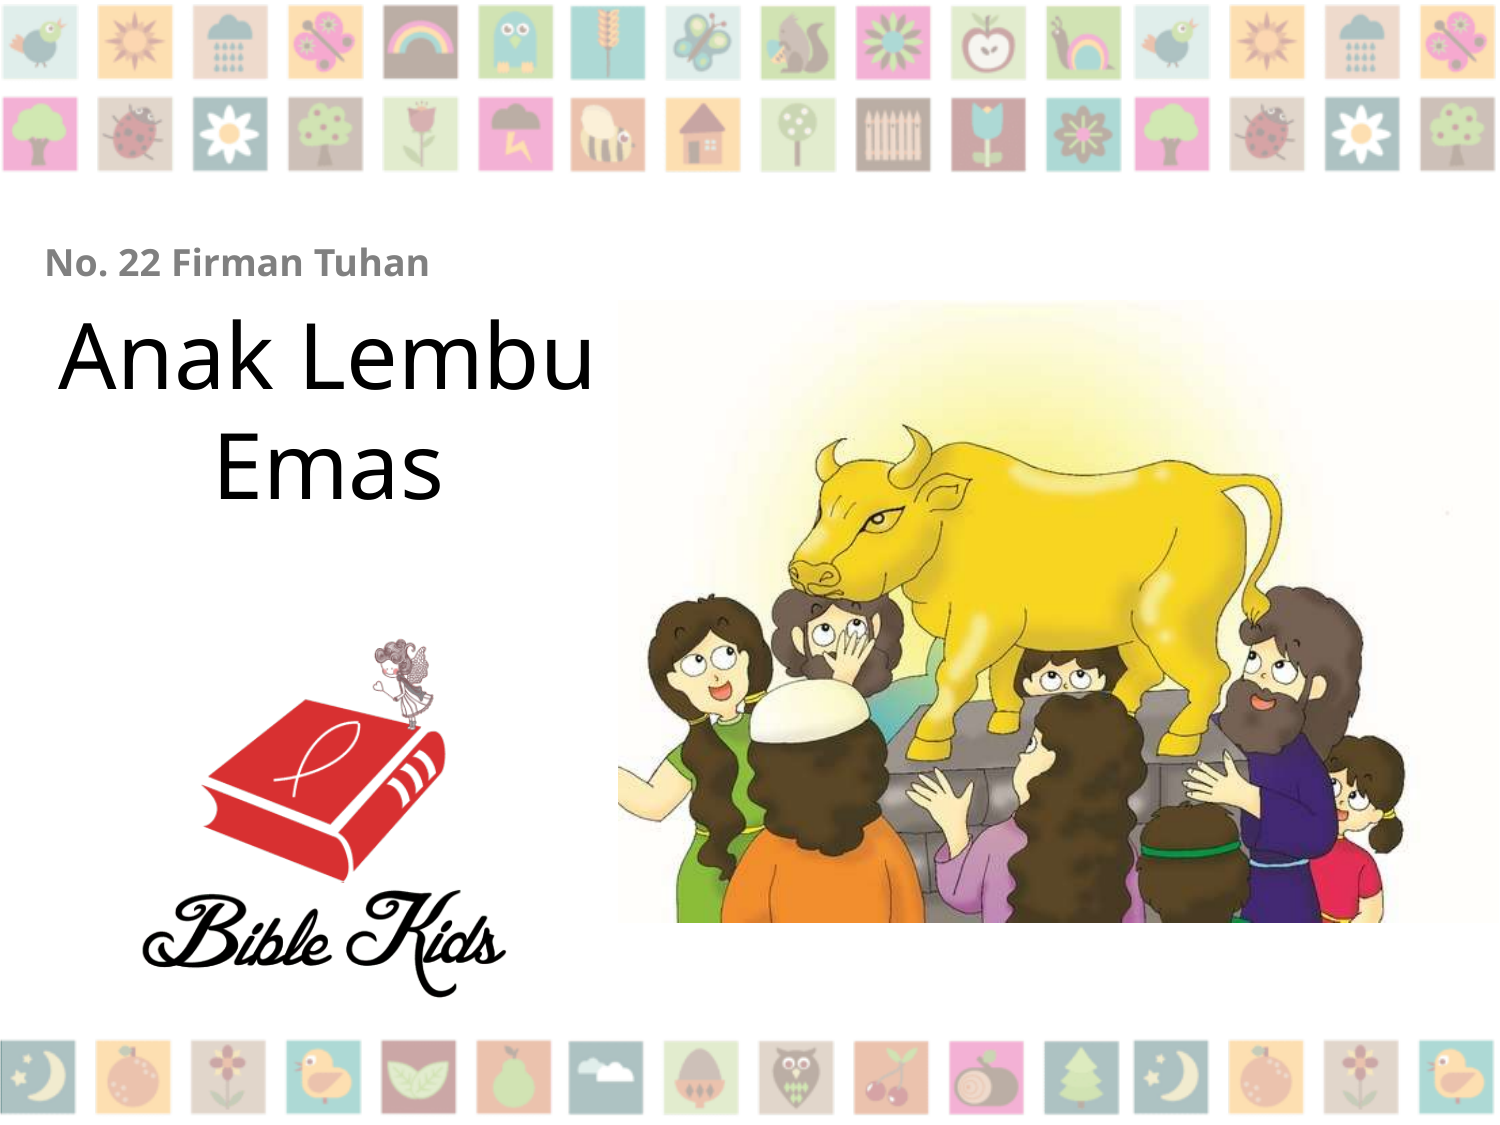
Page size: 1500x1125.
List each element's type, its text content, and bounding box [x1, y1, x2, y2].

picture [117, 600, 544, 1027]
text_box No. 22 Firman Tuhan [29, 231, 543, 290]
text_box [0, 1028, 1500, 1118]
text_box Anak Lembu Emas [5, 290, 651, 526]
picture [618, 300, 1500, 923]
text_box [0, 3, 1500, 181]
